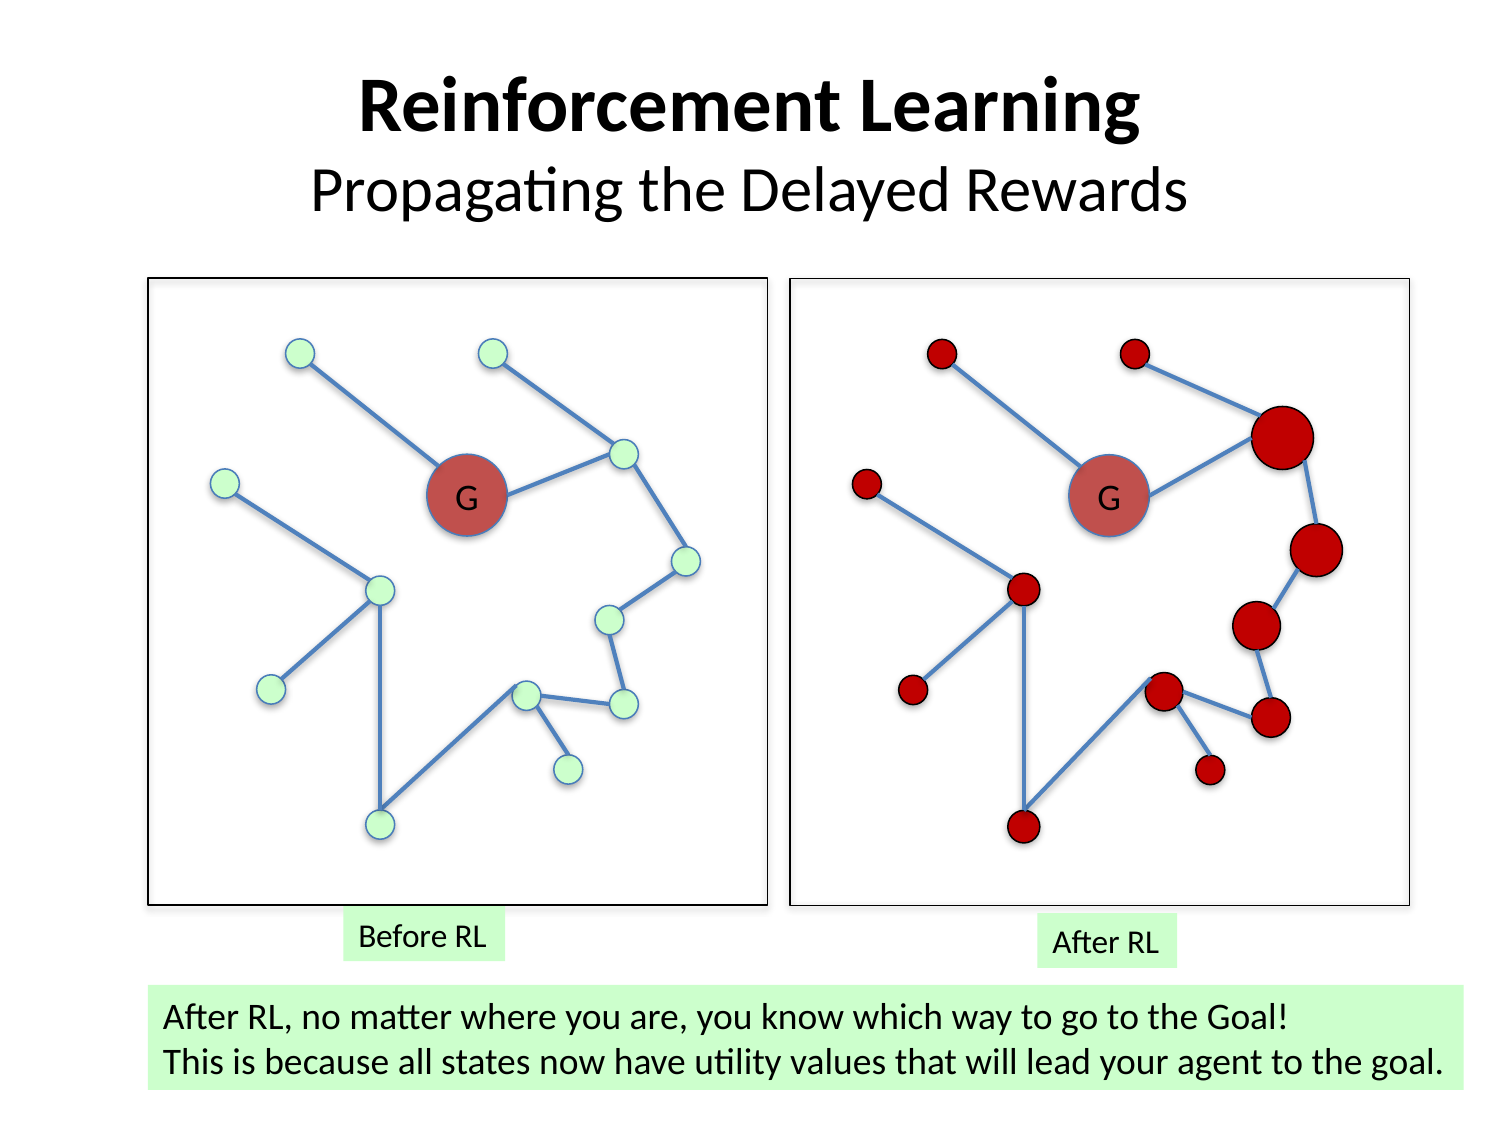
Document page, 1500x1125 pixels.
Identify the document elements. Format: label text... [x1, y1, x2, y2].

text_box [147, 277, 1410, 969]
title Reinforcement Learning Propagating the Delayed Rewards [75, 45, 1425, 233]
text_box After RL, no matter where you are, you know which way to go to the Goal! This is because all states now have utility values that will lead your agent to the goal. [147, 984, 1464, 1090]
